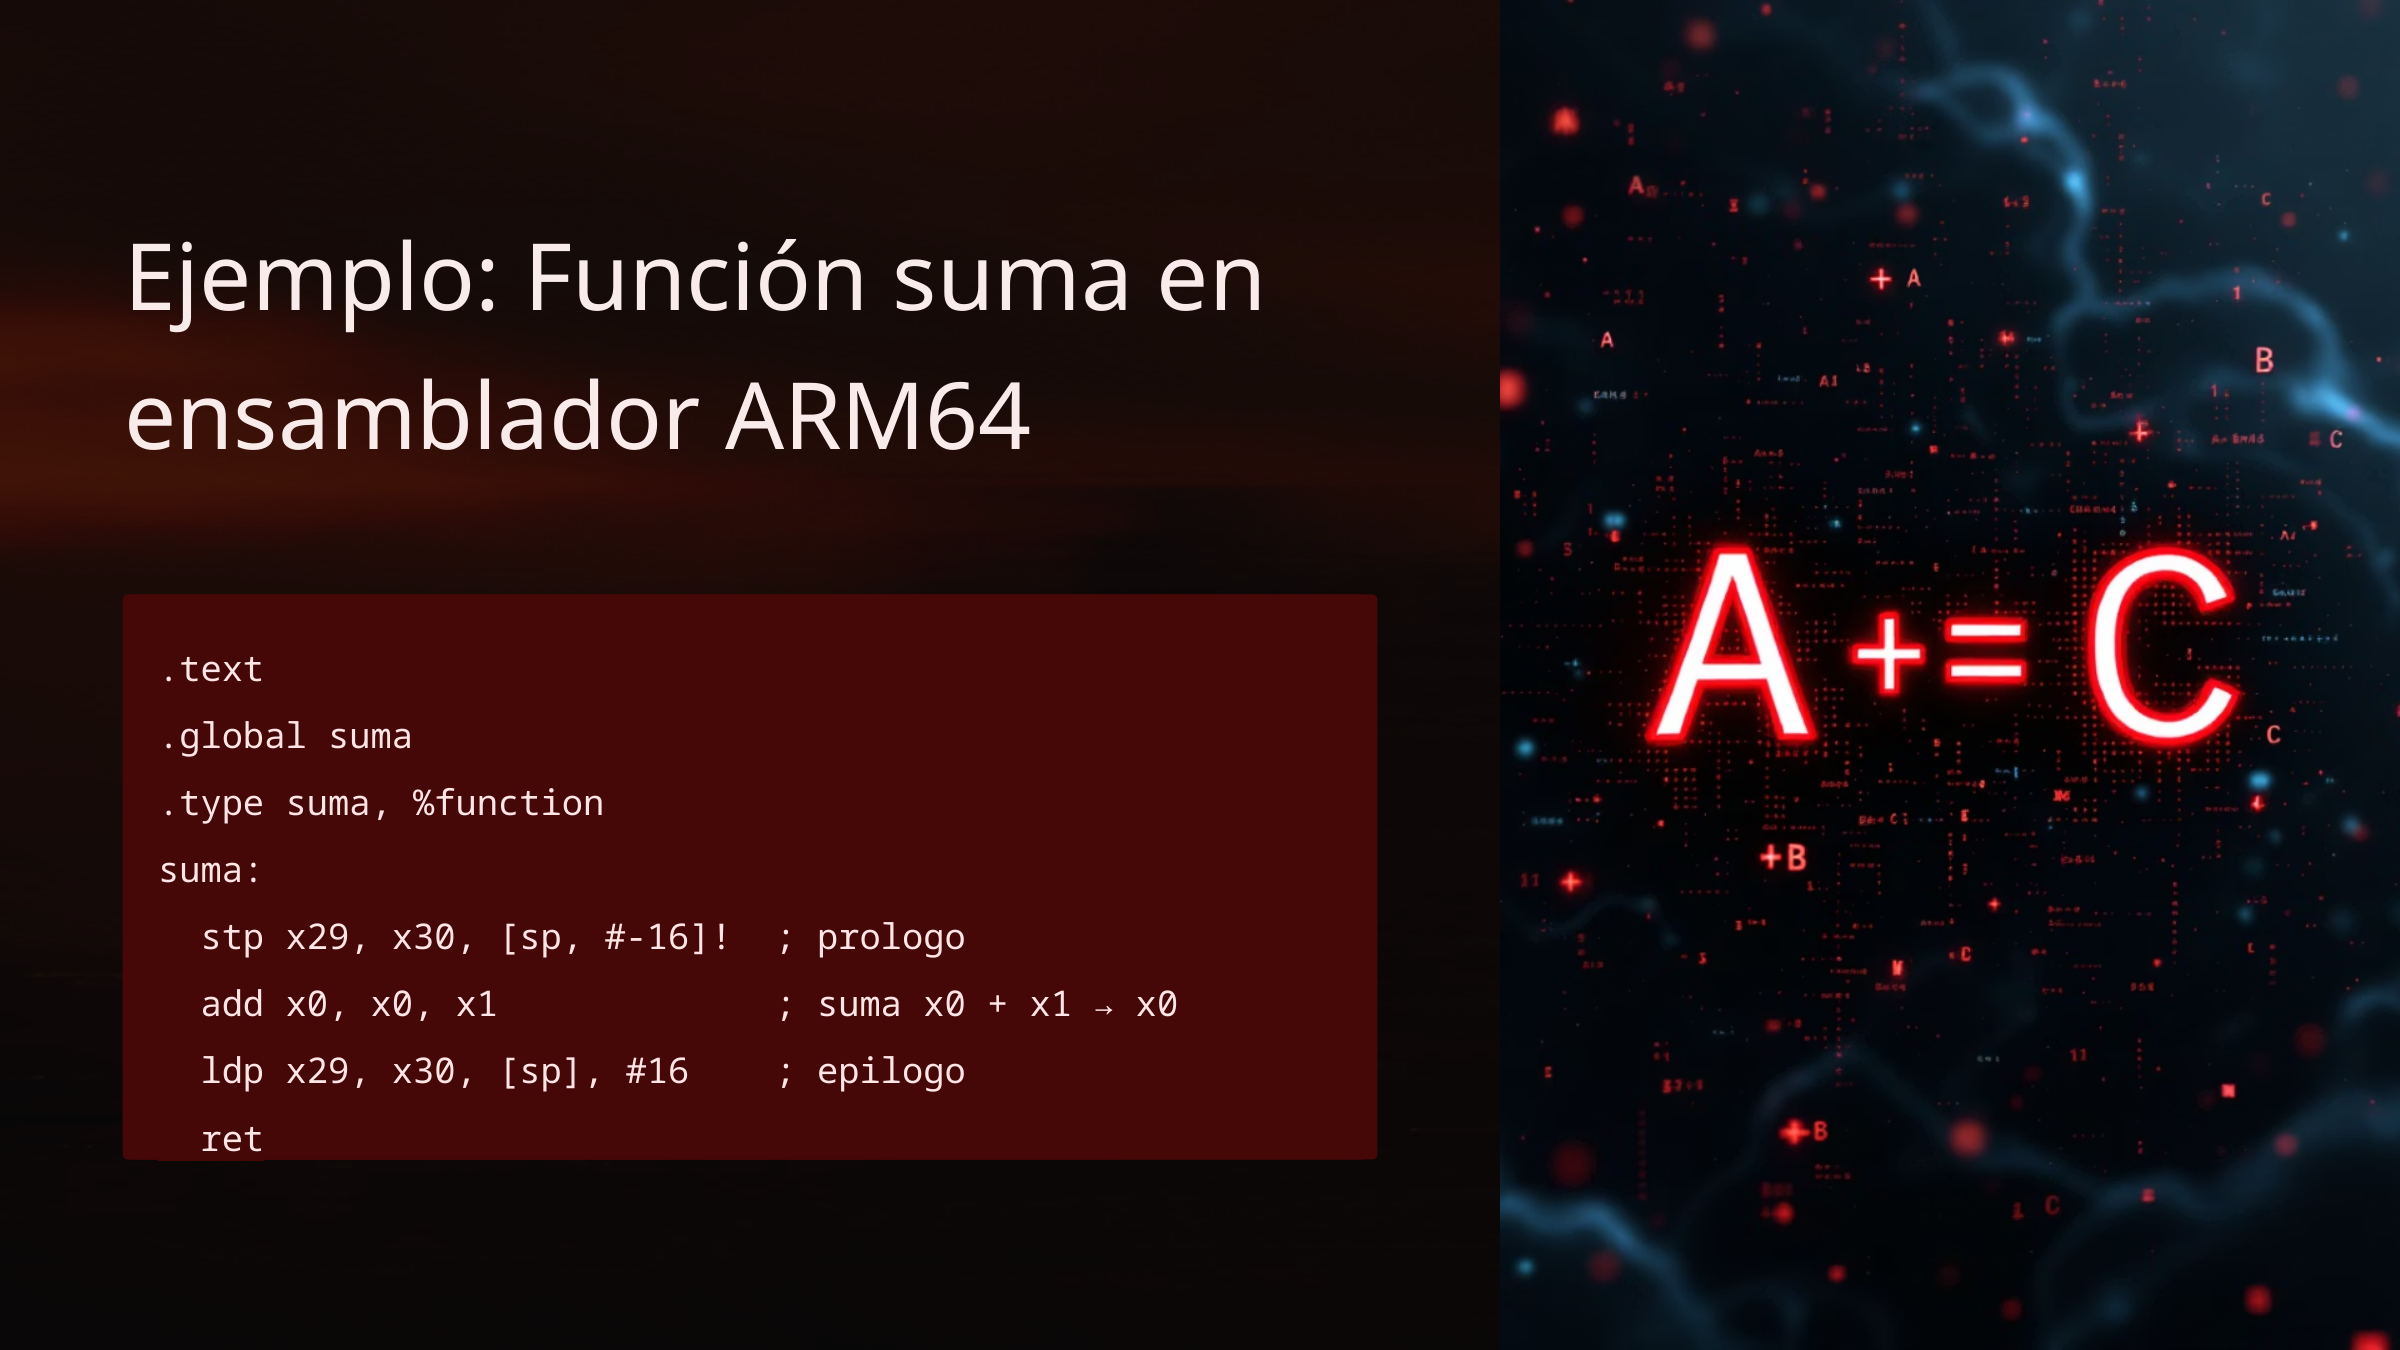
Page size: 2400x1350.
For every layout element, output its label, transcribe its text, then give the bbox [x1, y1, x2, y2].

text_box [122, 594, 1378, 1160]
picture [1499, 0, 2400, 1350]
text_box Ejemplo: Función suma en ensamblador ARM64 [124, 190, 1376, 542]
text_box .text .global suma .type suma, %function suma: stp x29, x30, [sp, #-16]! ; prologo add x0, x0, x1 ; suma x0 + x1 → x0 ldp x29, x30, [sp], #16 ; epilogo ret [158, 621, 1342, 1133]
